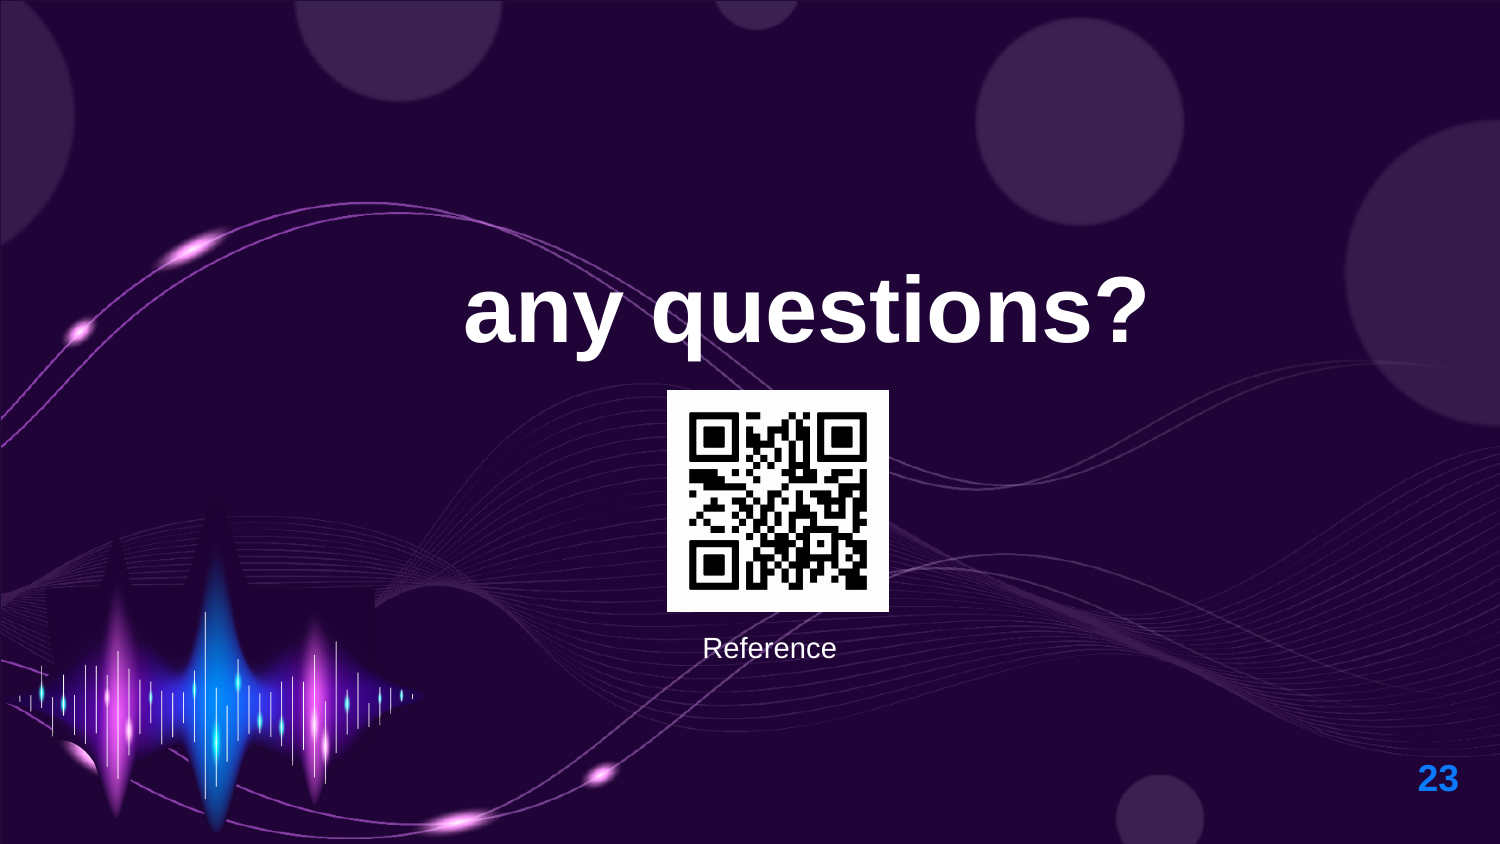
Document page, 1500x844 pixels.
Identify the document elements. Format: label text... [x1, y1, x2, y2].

picture [0, 2, 1500, 844]
text_box any questions? [387, 241, 1227, 369]
text_box 23 [1399, 741, 1478, 812]
text_box Reference [687, 621, 869, 672]
